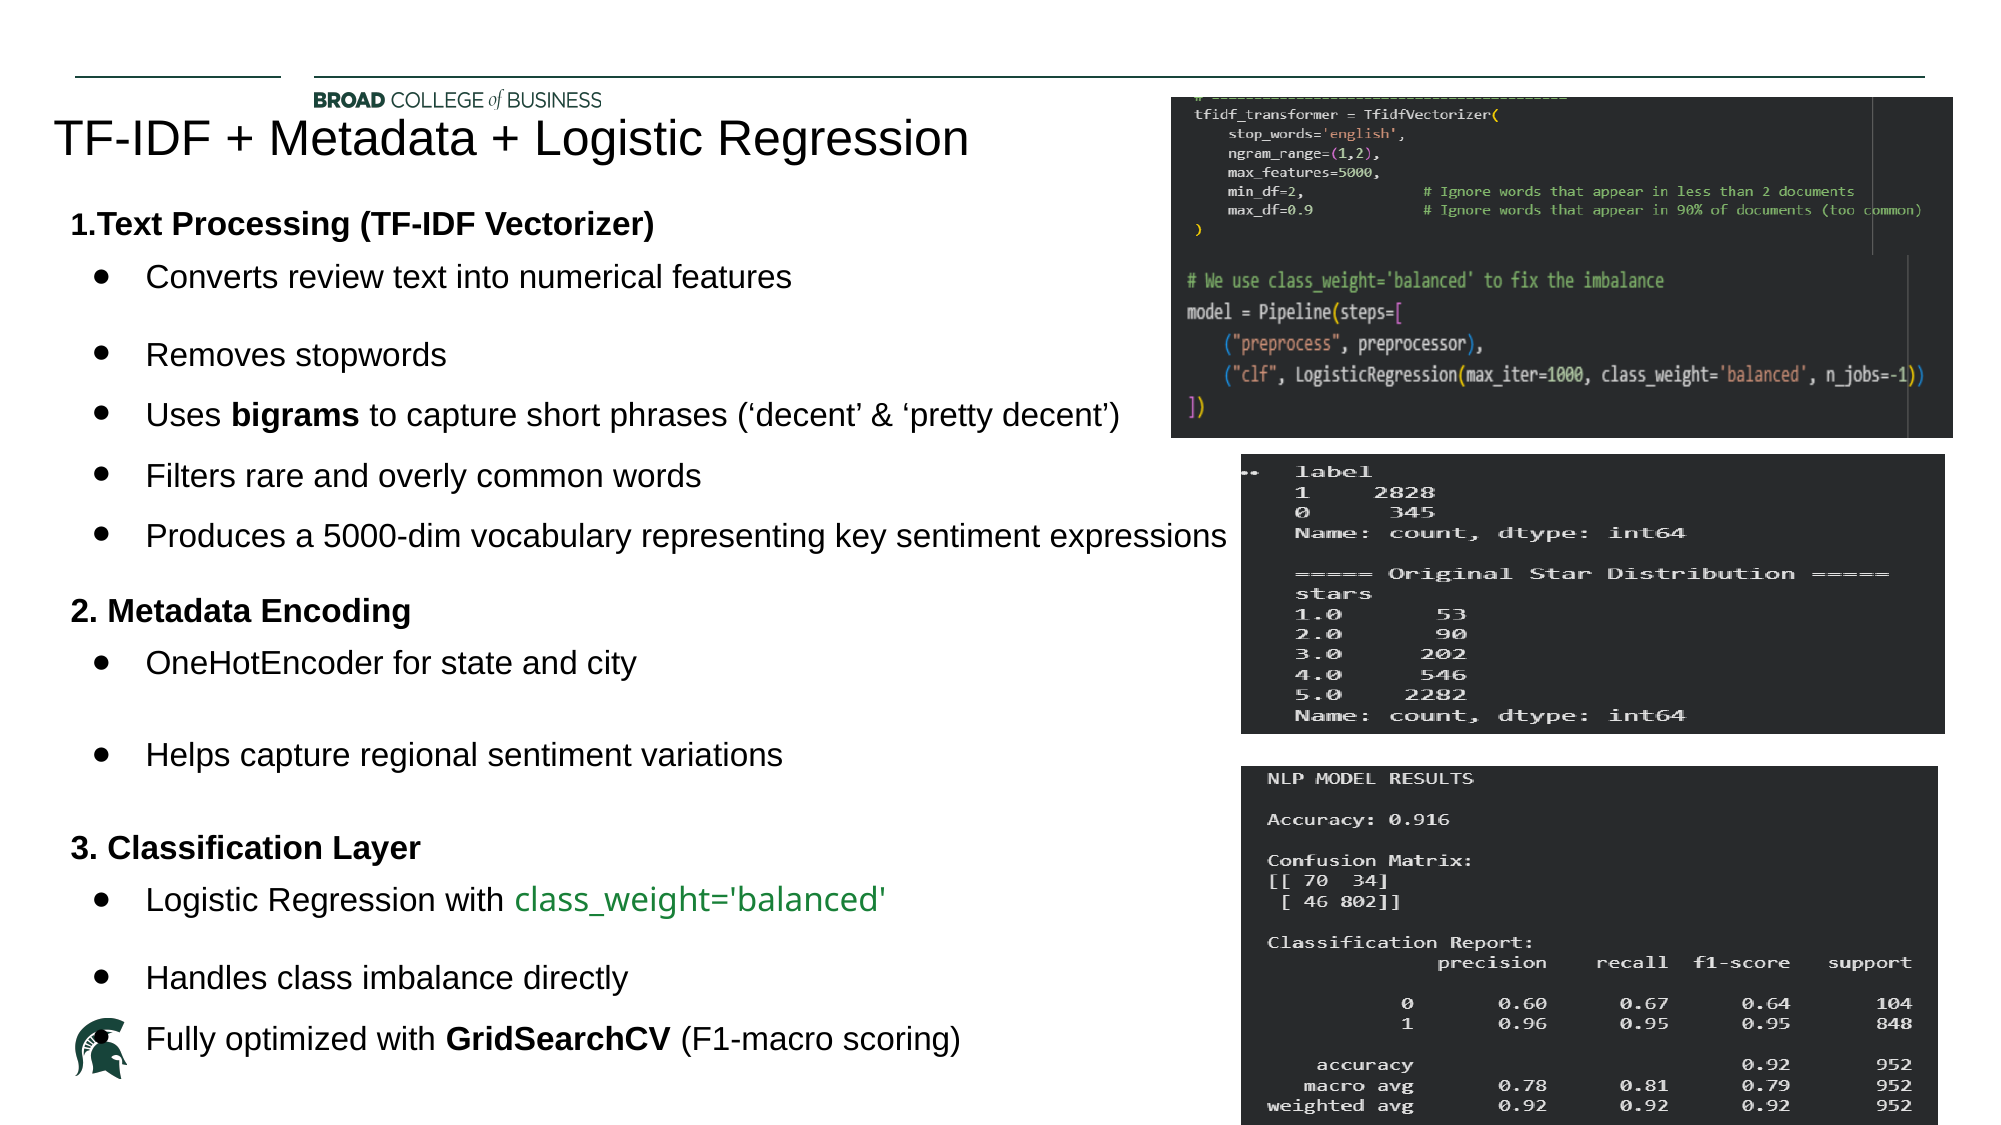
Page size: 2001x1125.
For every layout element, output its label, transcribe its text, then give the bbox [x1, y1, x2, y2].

picture [1171, 96, 1953, 439]
text_box 1.Text Processing (TF-IDF Vectorizer) Converts review text into numerical features Removes stopwords Uses bigrams to capture short phrases (‘decent’ & ‘pretty decent’) Filters rare and overly common words Produces a 5000-dim vocabulary representing key sentiment expressions 2. Metadata Encoding OneHotEncoder for state and city Helps capture regional sentiment variations 3. Classification Layer Logistic Regression with class_weight='balanced' Handles class imbalance directly Fully optimized with GridSearchCV (F1-macro scoring) [55, 187, 1294, 1081]
picture [1241, 453, 1946, 734]
picture [1241, 766, 1938, 1125]
text_box TF-IDF + Metadata + Logistic Regression [38, 90, 1668, 398]
